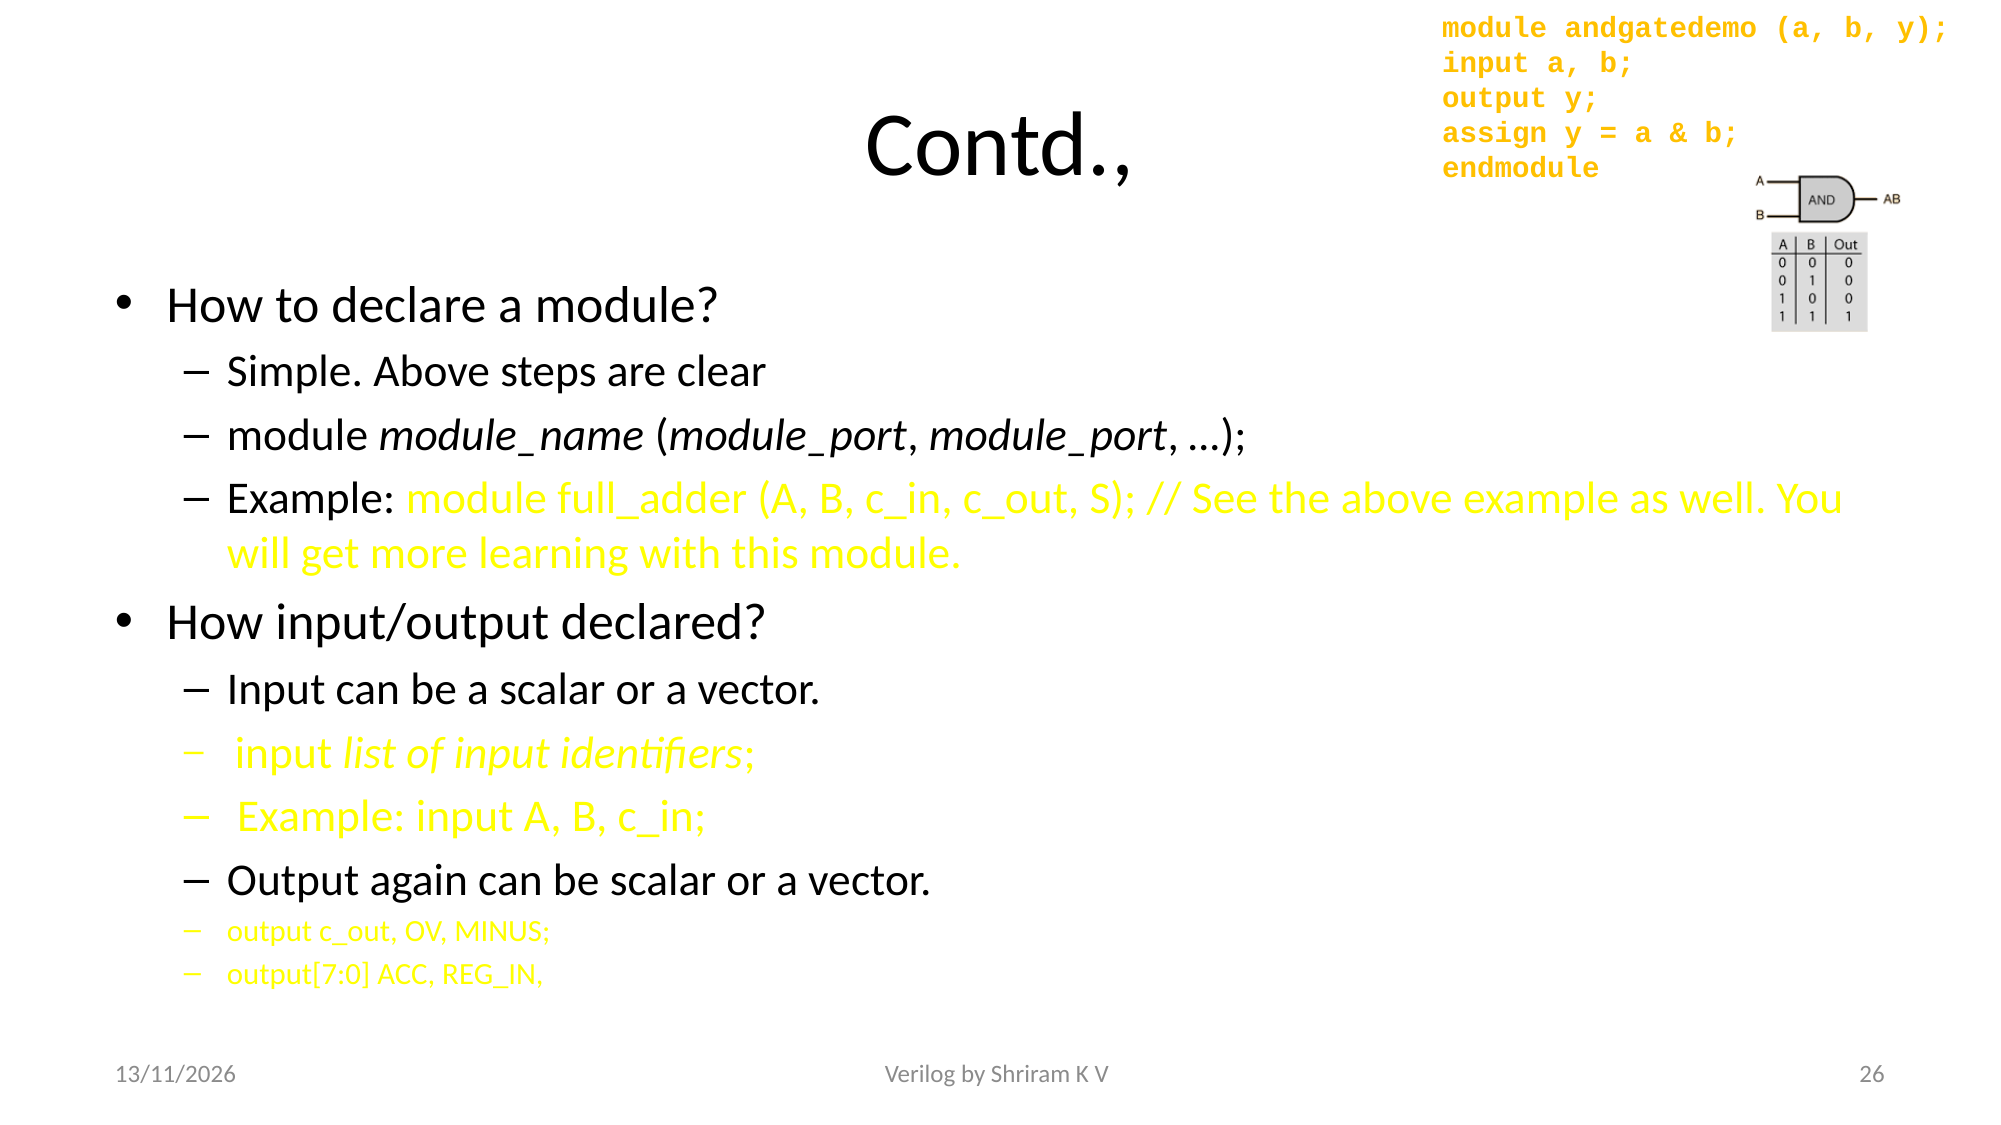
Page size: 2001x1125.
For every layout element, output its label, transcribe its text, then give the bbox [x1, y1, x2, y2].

picture [1735, 167, 1921, 336]
list How to declare a module? Simple. Above steps are clear module module_name (module_port, module_port, …); Example: module full_adder (A, B, c_in, c_out, S); // See the above example as well. You will get more learning with this module. How input/output declared? Input can be a scalar or a vector. input list of input identifiers; Example: input A, B, c_in; Output again can be scalar or a vector. output c_out, OV, MINUS; output[7:0] ACC, REG_IN, [99, 262, 1900, 1005]
text_box module andgatedemo (a, b, y); input a, b; output y; assign y = a & b; endmodule [1427, 1, 2000, 191]
slide_number 26 [1433, 1042, 1900, 1103]
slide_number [99, 1042, 567, 1103]
title Contd., [99, 45, 1730, 233]
footer Verilog by Shriram K V [683, 1042, 1317, 1103]
